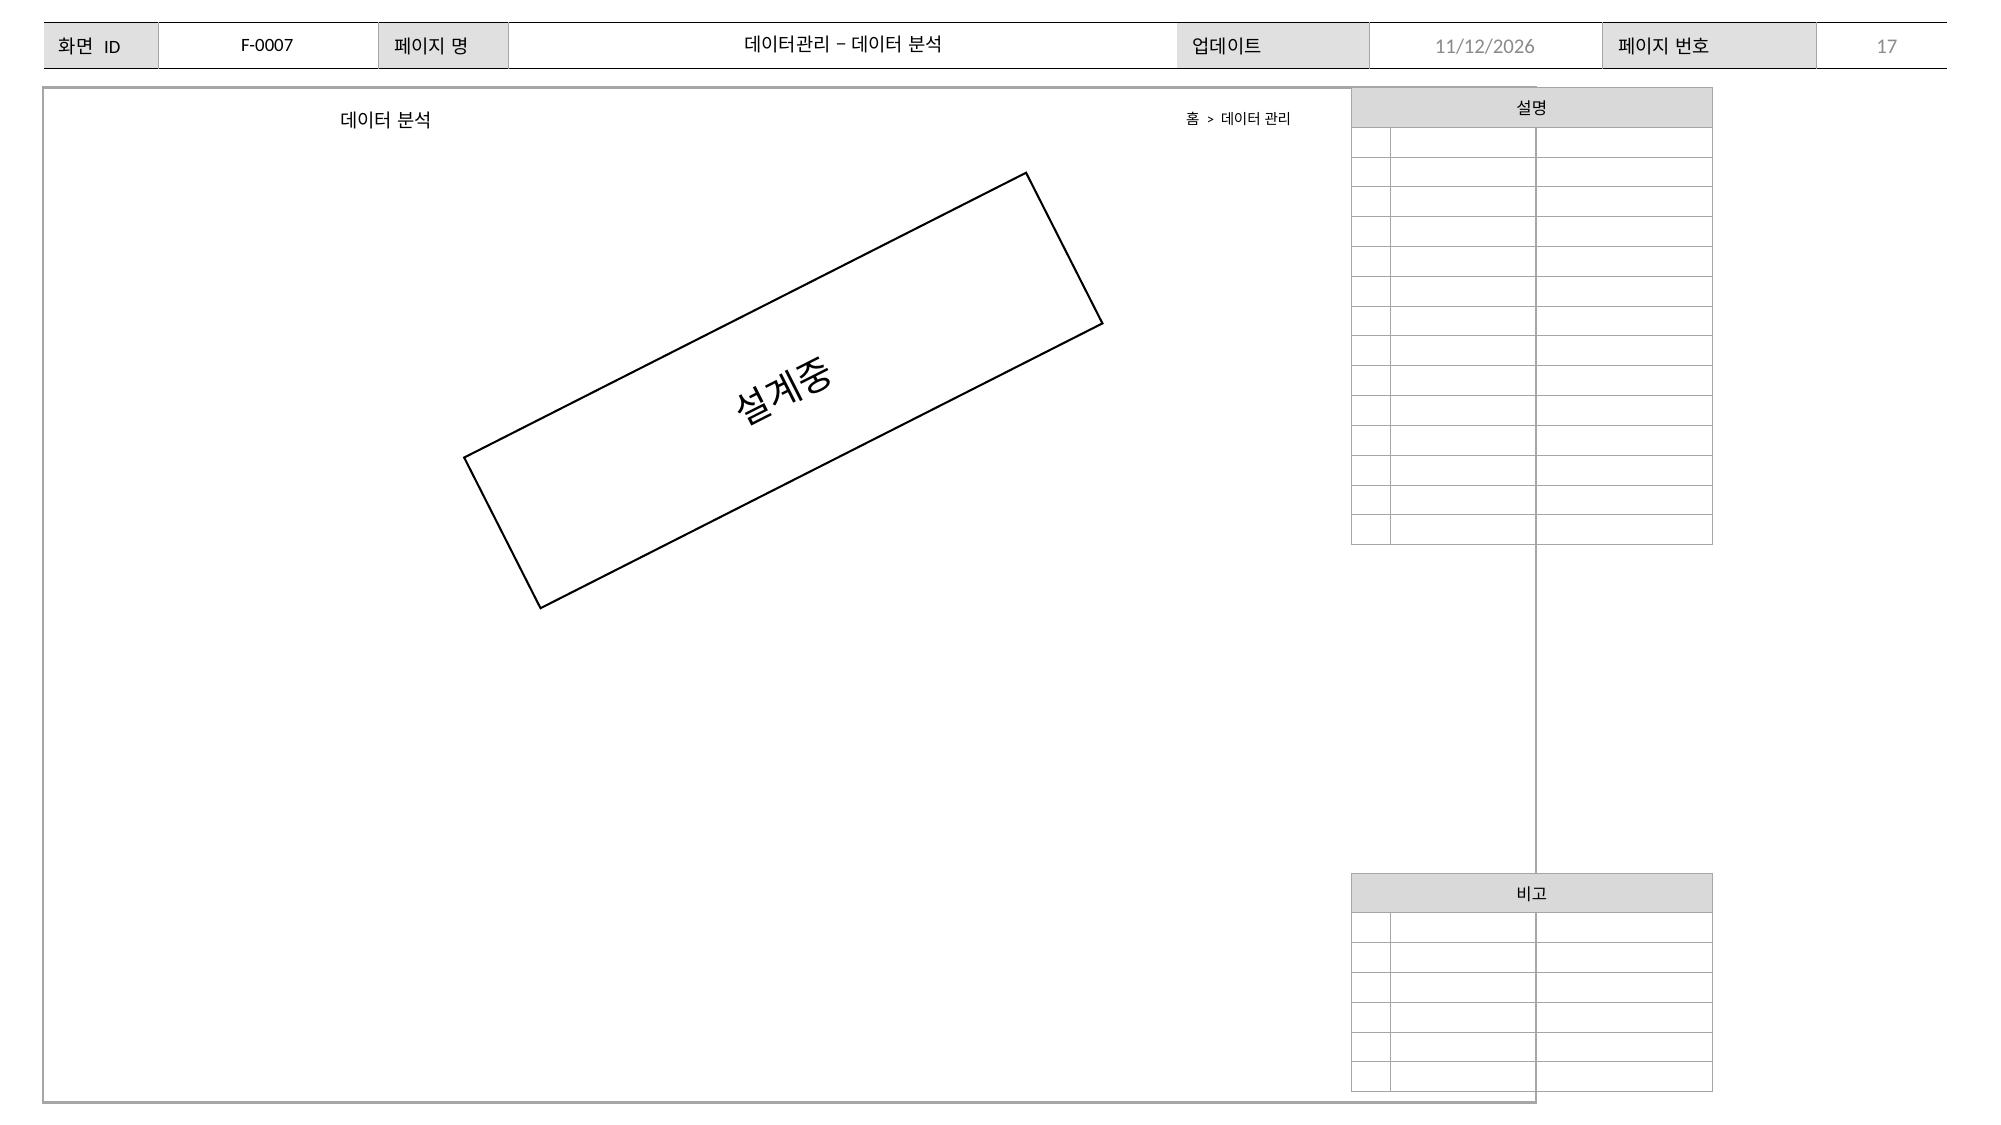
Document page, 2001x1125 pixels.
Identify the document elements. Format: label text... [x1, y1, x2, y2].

table_cell [1352, 247, 1390, 276]
table_cell [1391, 426, 1712, 455]
table_cell [1352, 277, 1390, 306]
table_cell [1391, 277, 1712, 306]
table_cell [1391, 1033, 1712, 1061]
table_cell [1391, 515, 1712, 544]
table_cell [1352, 426, 1390, 455]
table_cell [1391, 456, 1712, 485]
table_cell [1352, 1033, 1390, 1061]
table_cell [1391, 217, 1712, 246]
table_cell [1352, 515, 1390, 544]
table_header 비고 [1352, 874, 1712, 912]
text_box 데이터 분석 [325, 101, 447, 139]
table_cell [1391, 158, 1712, 186]
table_cell [1352, 366, 1390, 395]
table_header 설명 [1352, 88, 1712, 127]
slide_number 17 [1825, 29, 1949, 61]
table_cell [1352, 486, 1390, 514]
table_cell [1352, 396, 1390, 425]
table_cell [1391, 307, 1712, 335]
table_cell [1352, 217, 1390, 246]
table_cell [1391, 1062, 1712, 1091]
table_cell [1391, 247, 1712, 276]
table_cell [1352, 158, 1390, 186]
table_cell [1391, 1003, 1712, 1032]
table_cell [1391, 187, 1712, 216]
table_cell [1352, 913, 1390, 942]
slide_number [1377, 29, 1593, 61]
list 데이터관리 – 데이터 분석 [514, 27, 1174, 64]
table_cell [1352, 128, 1390, 157]
table_cell [1391, 128, 1712, 157]
table_cell [1391, 396, 1712, 425]
table_cell [1352, 187, 1390, 216]
table_cell [1391, 913, 1712, 942]
table_cell [1352, 1062, 1390, 1091]
table_cell [1352, 307, 1390, 335]
text_box 홈 > 데이터 관리 [1171, 102, 1306, 135]
list F-0007 [162, 27, 372, 64]
table_cell [1391, 336, 1712, 365]
table_cell [1391, 973, 1712, 1002]
table_cell [1352, 1003, 1390, 1032]
table_cell [1352, 973, 1390, 1002]
table_cell [1391, 366, 1712, 395]
text_box 설계중 [462, 171, 1104, 610]
table_cell [1352, 336, 1390, 365]
table_cell [1391, 486, 1712, 514]
table_cell [1352, 456, 1390, 485]
table_cell [1352, 943, 1390, 972]
table_cell [1391, 943, 1712, 972]
